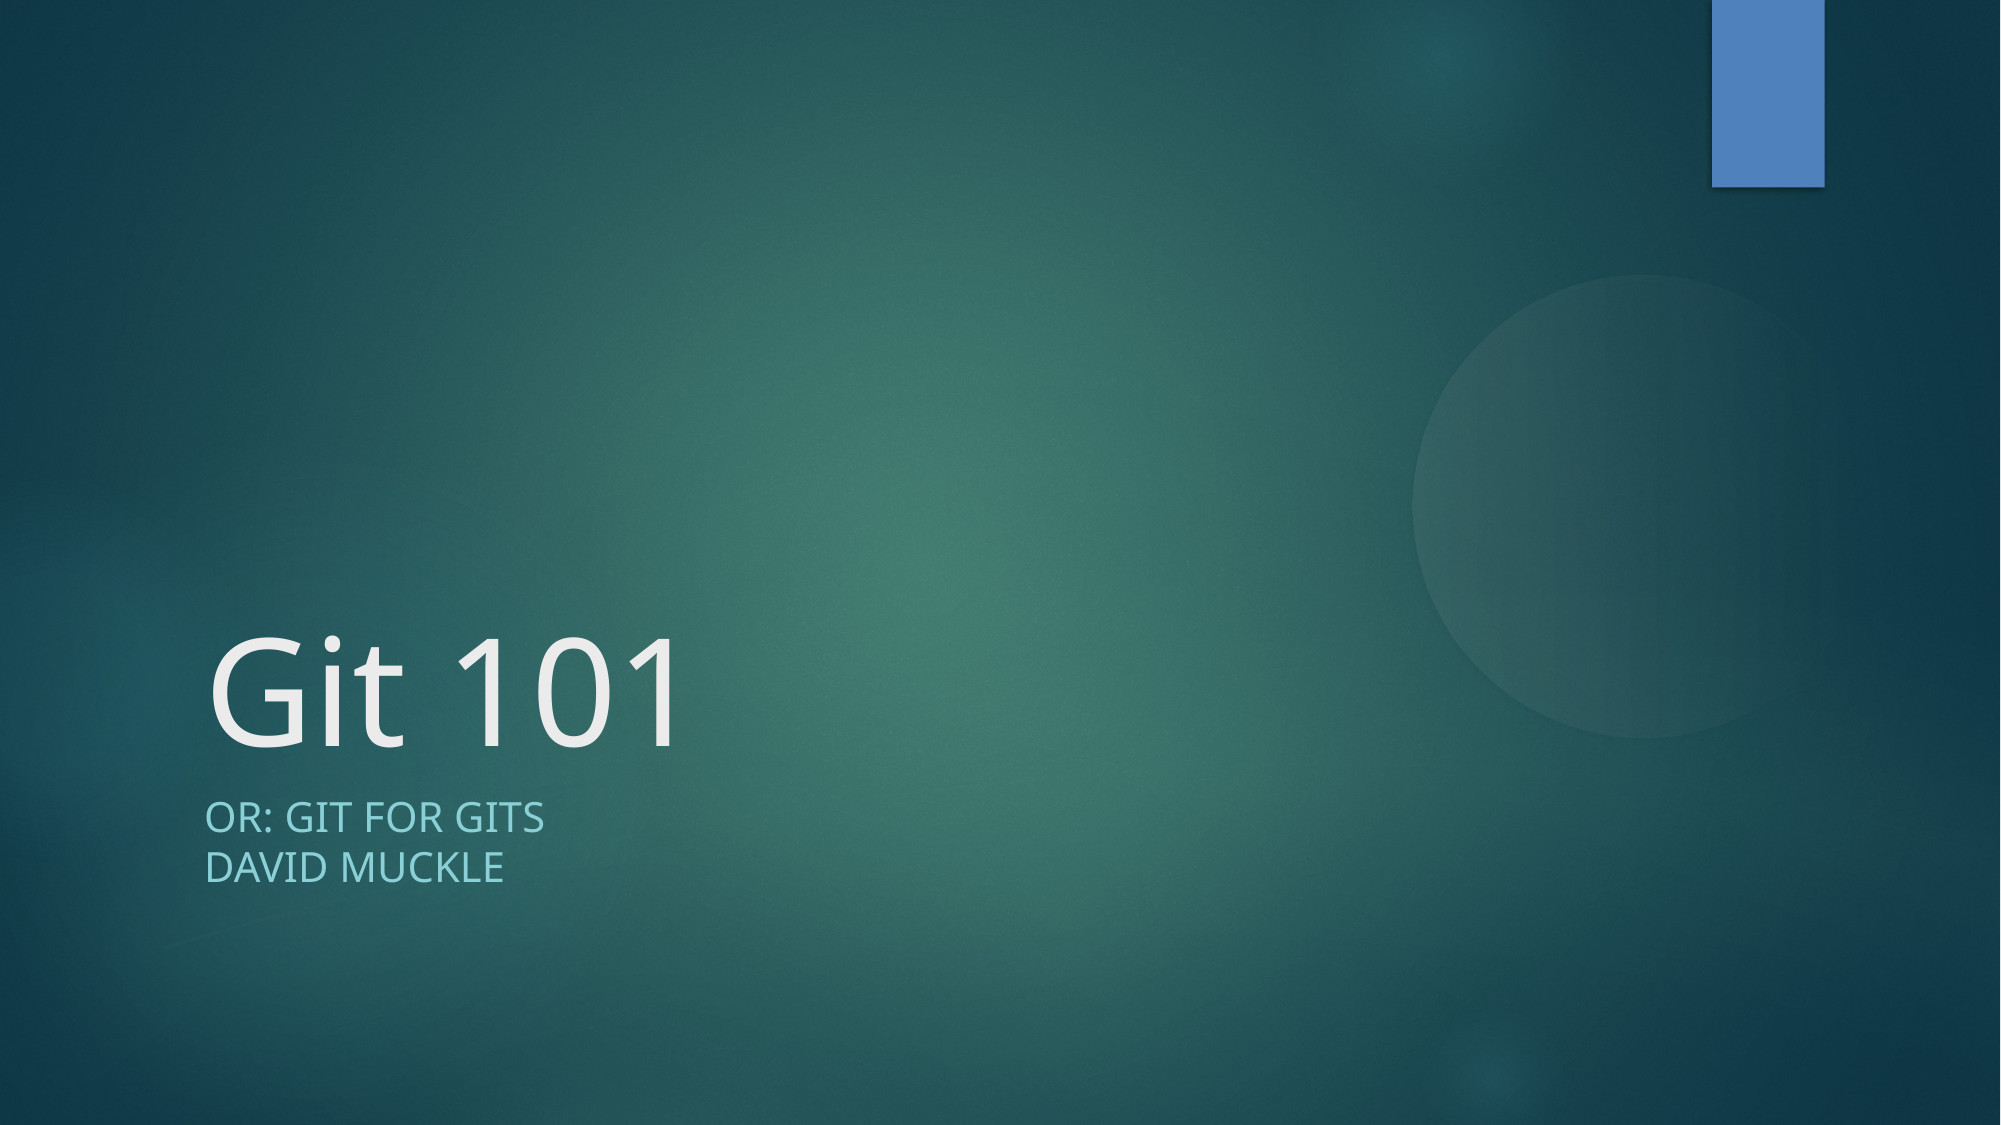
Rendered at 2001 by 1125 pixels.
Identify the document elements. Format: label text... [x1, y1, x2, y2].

picture [0, 0, 2001, 1125]
text_box Or: Git for Gits David Muckle [189, 783, 1638, 925]
text_box Git 101 [189, 237, 1638, 783]
